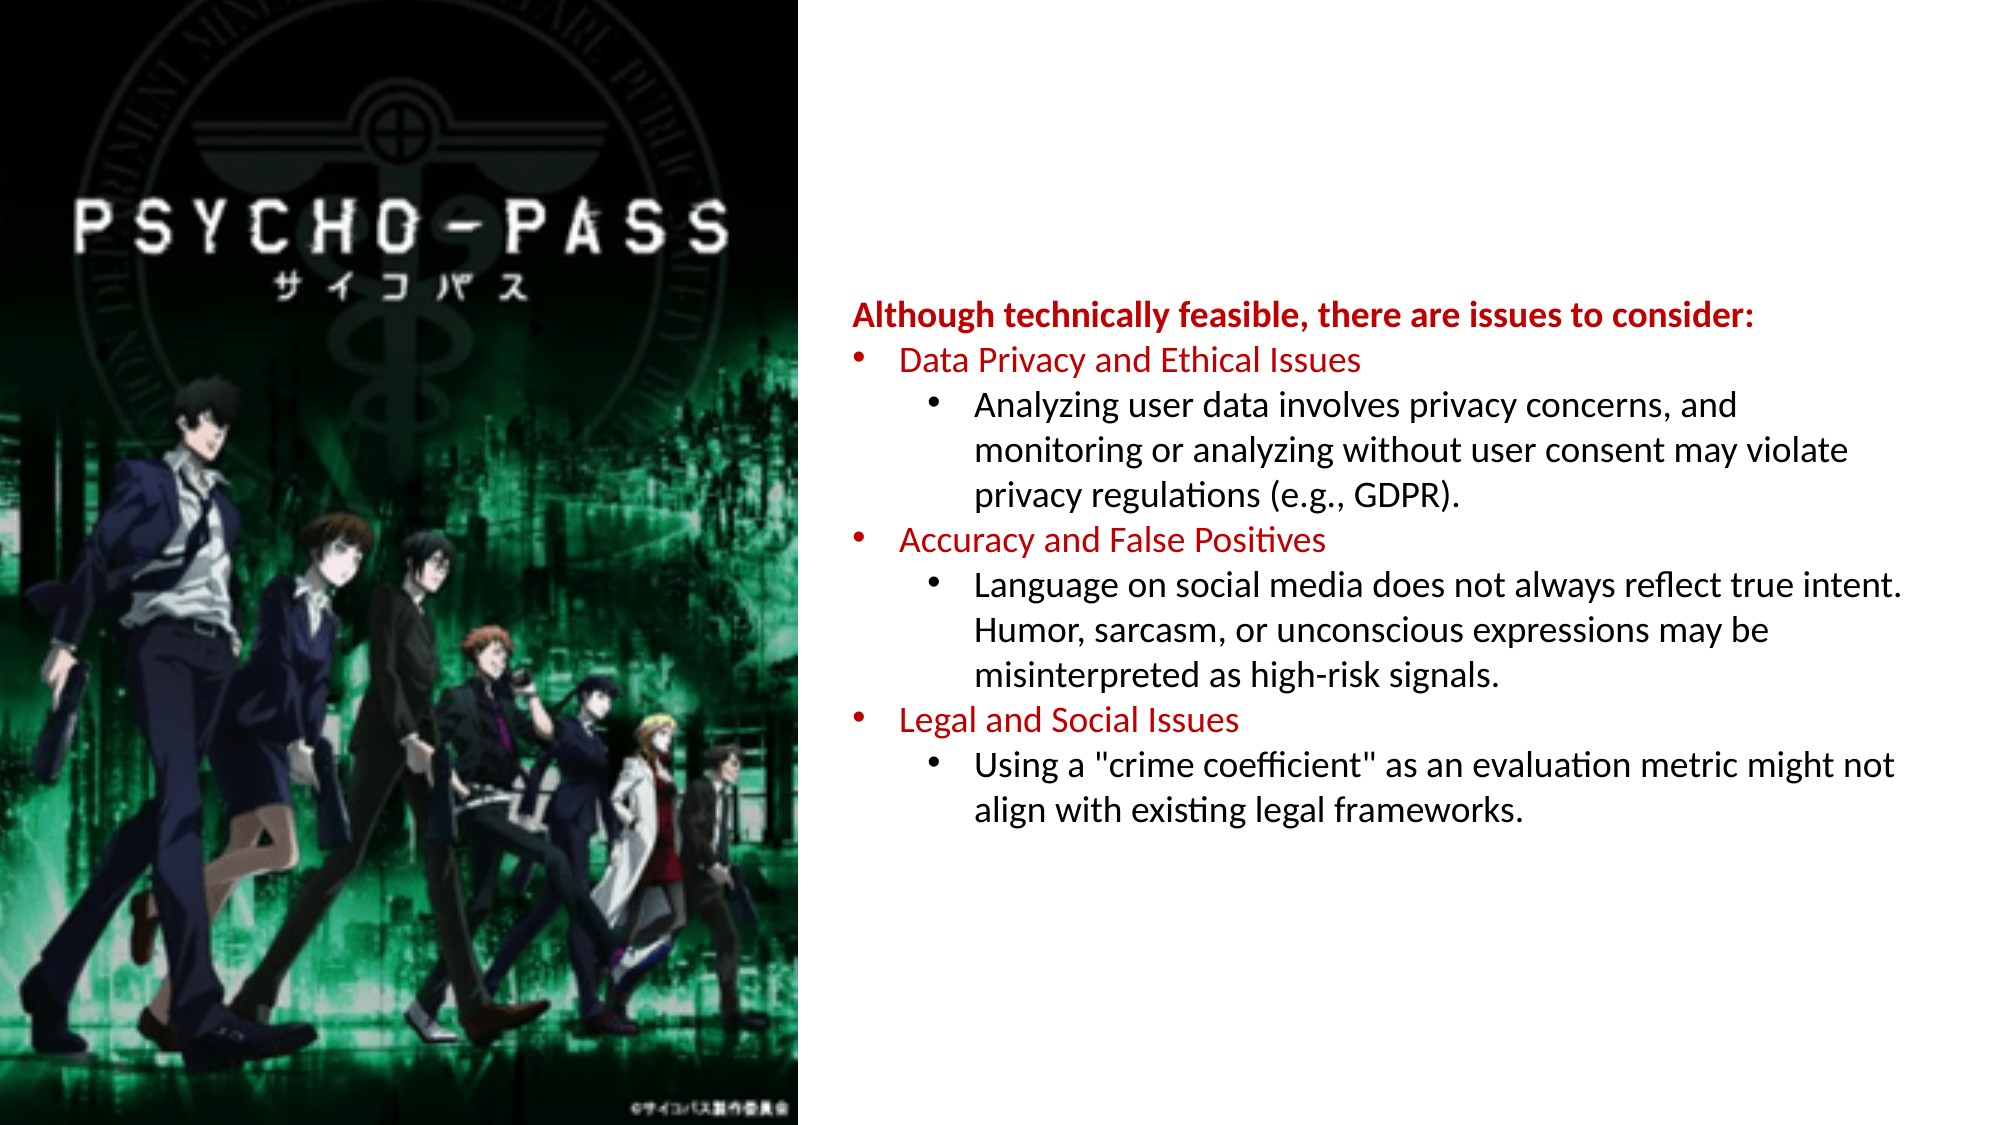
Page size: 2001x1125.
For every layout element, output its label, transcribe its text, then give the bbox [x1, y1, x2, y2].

text_box Although technically feasible, there are issues to consider: Data Privacy and Ethical Issues Analyzing user data involves privacy concerns, and monitoring or analyzing without user consent may violate privacy regulations (e.g., GDPR). Accuracy and False Positives Language on social media does not always reflect true intent. Humor, sarcasm, or unconscious expressions may be misinterpreted as high-risk signals. Legal and Social Issues Using a "crime coefficient" as an evaluation metric might not align with existing legal frameworks. [837, 282, 1920, 837]
picture [0, 0, 799, 1125]
